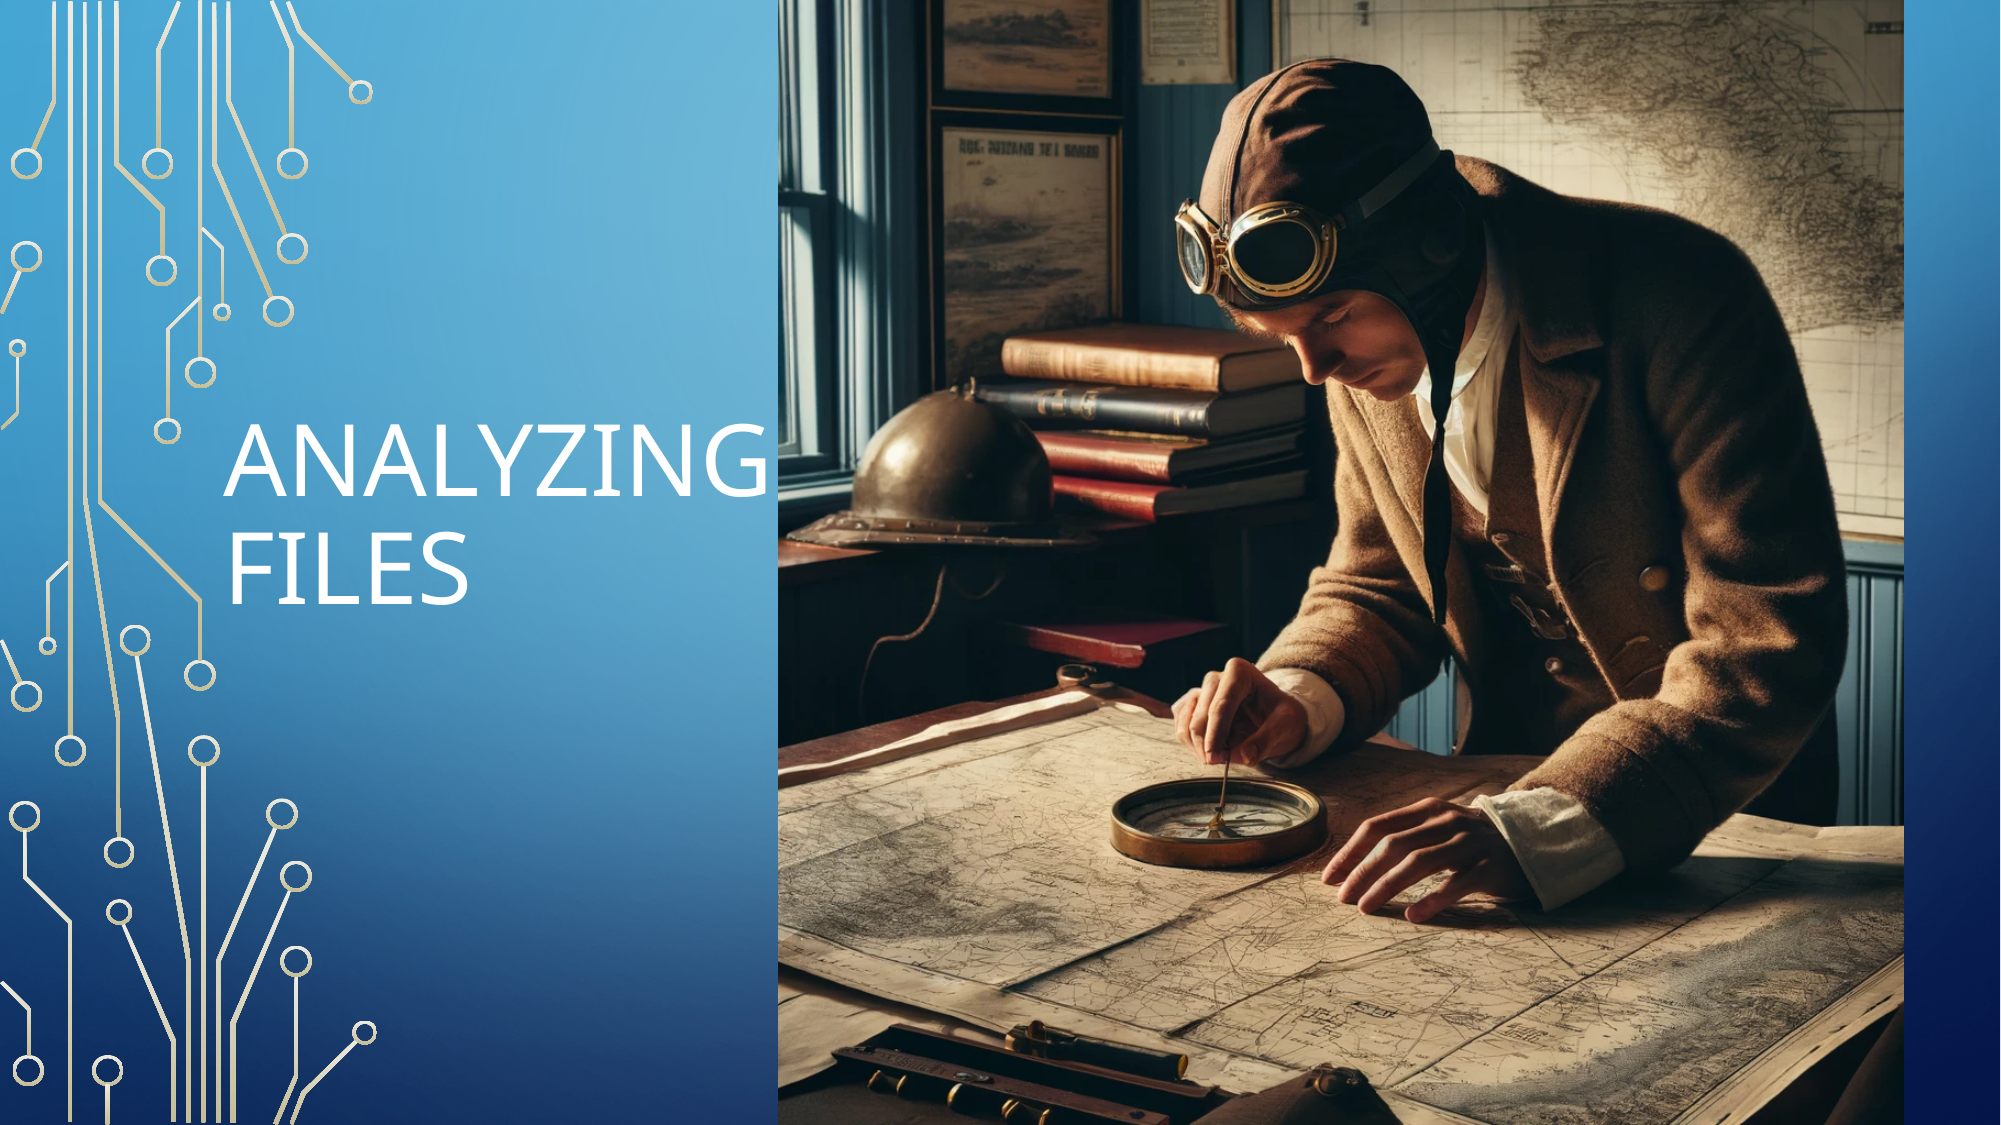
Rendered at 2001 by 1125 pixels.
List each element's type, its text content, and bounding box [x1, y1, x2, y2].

picture [778, 0, 1905, 1125]
title Analyzing Files [208, 328, 778, 634]
